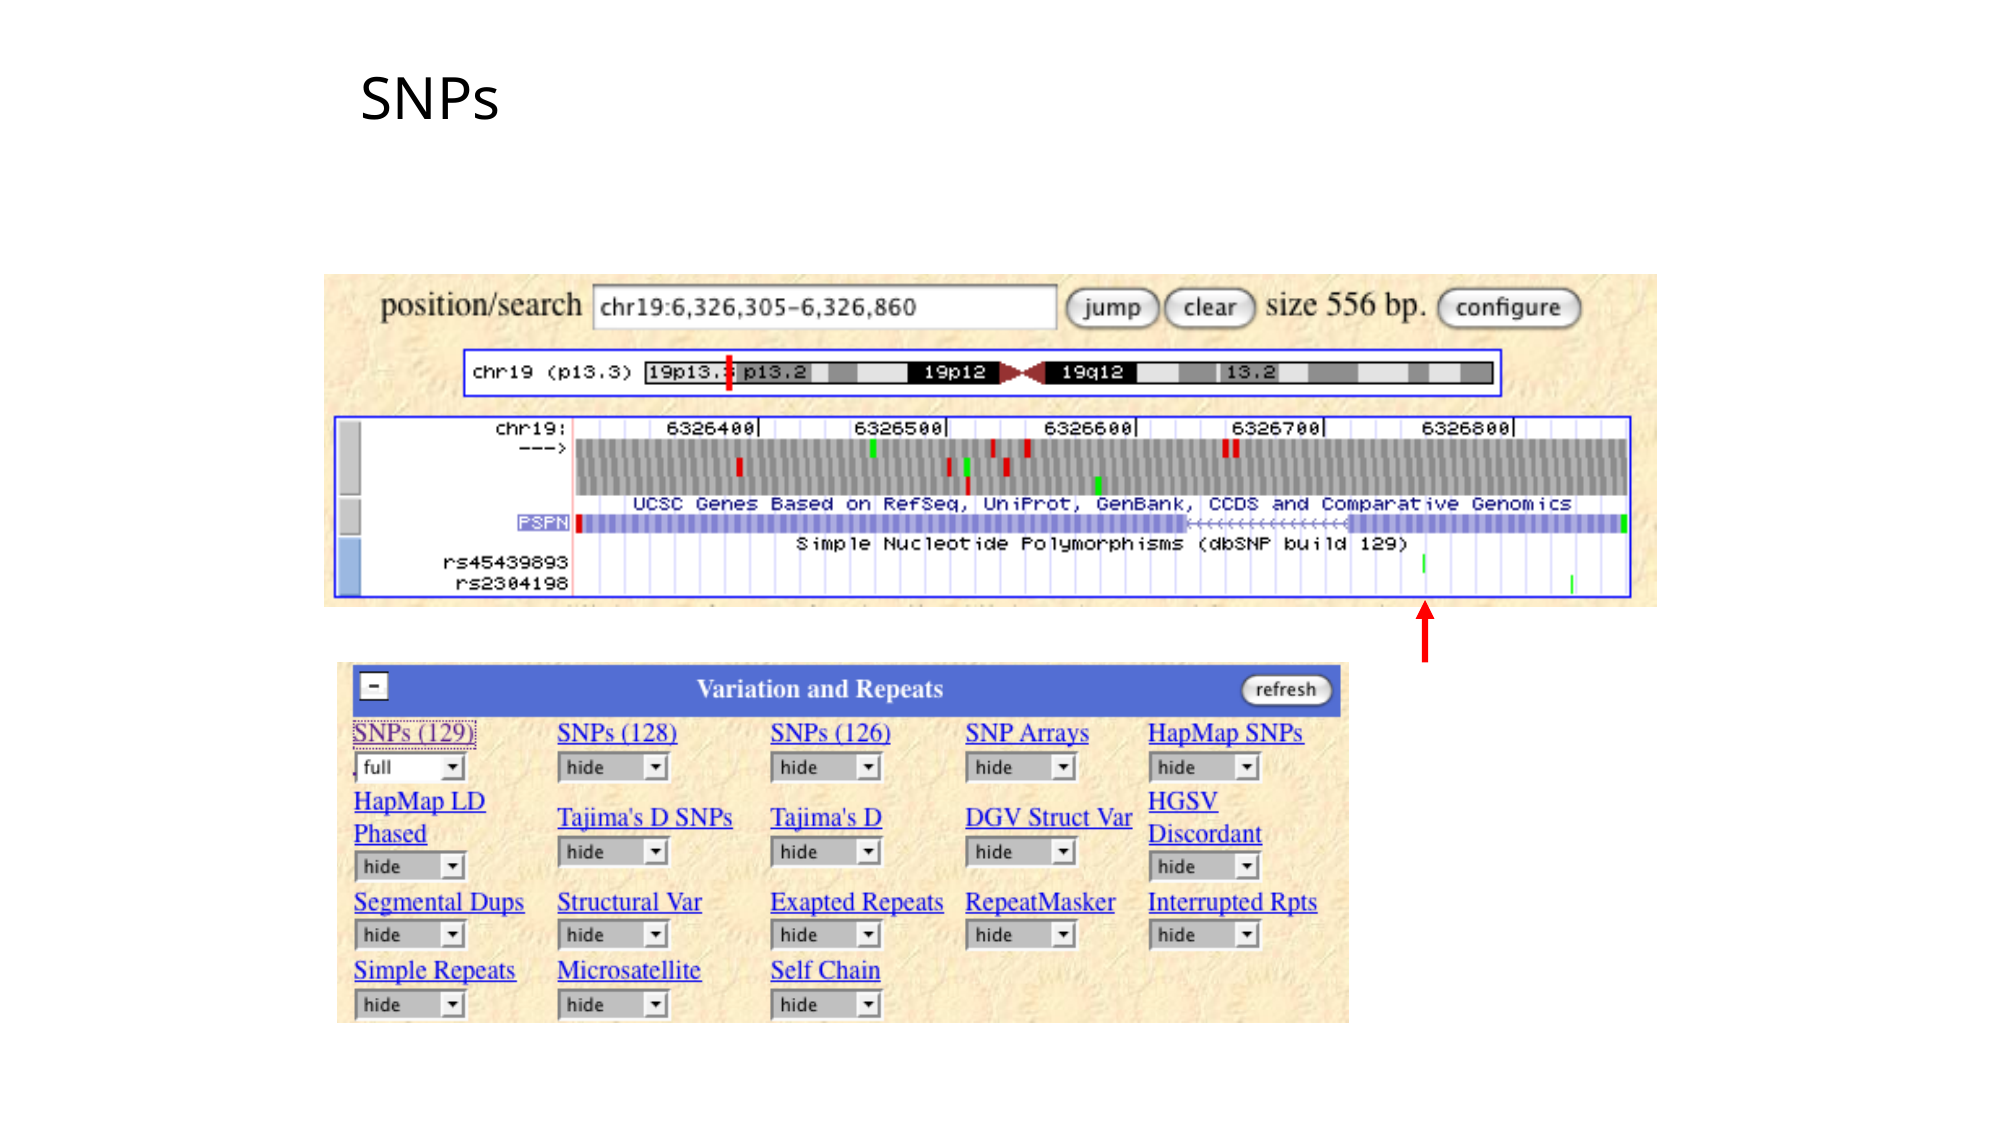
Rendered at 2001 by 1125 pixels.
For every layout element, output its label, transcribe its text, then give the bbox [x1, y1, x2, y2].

picture [324, 274, 1657, 607]
title SNPs [345, 31, 1565, 171]
text_box [1418, 607, 1432, 663]
picture [337, 662, 1349, 1023]
